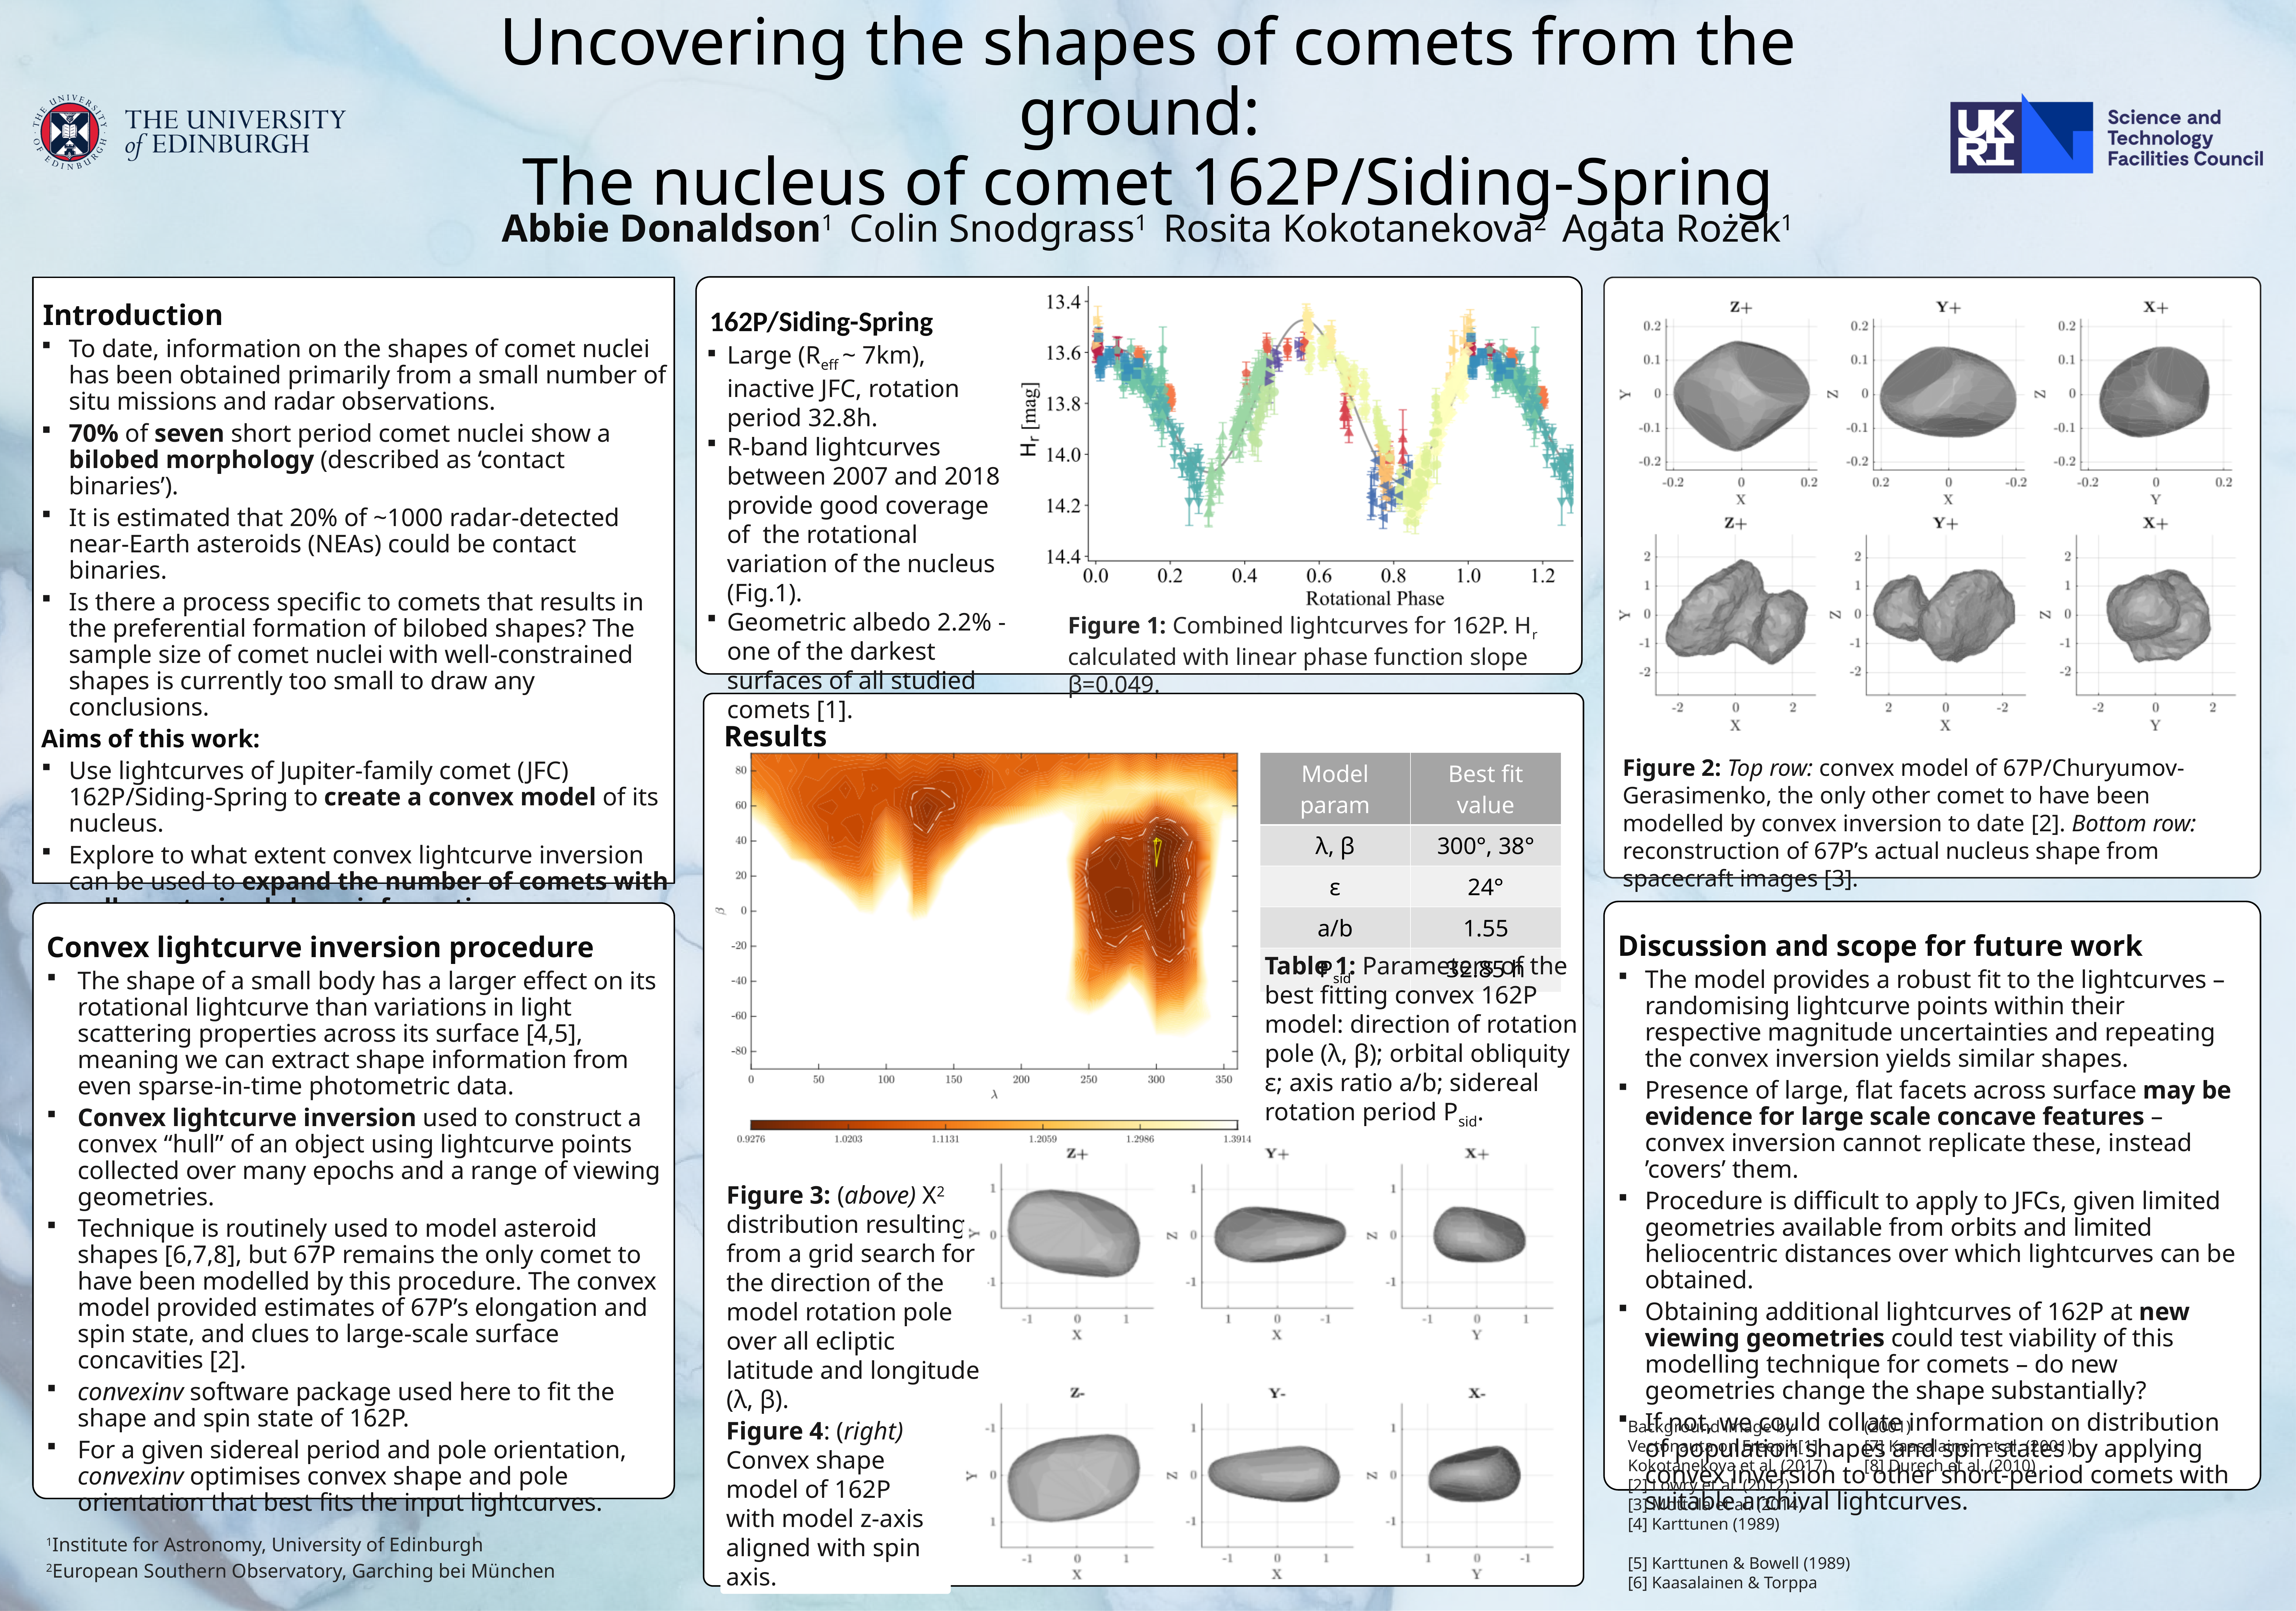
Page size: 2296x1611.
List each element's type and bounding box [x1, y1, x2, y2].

picture [0, 0, 2296, 1611]
text_box [1610, 281, 2249, 742]
